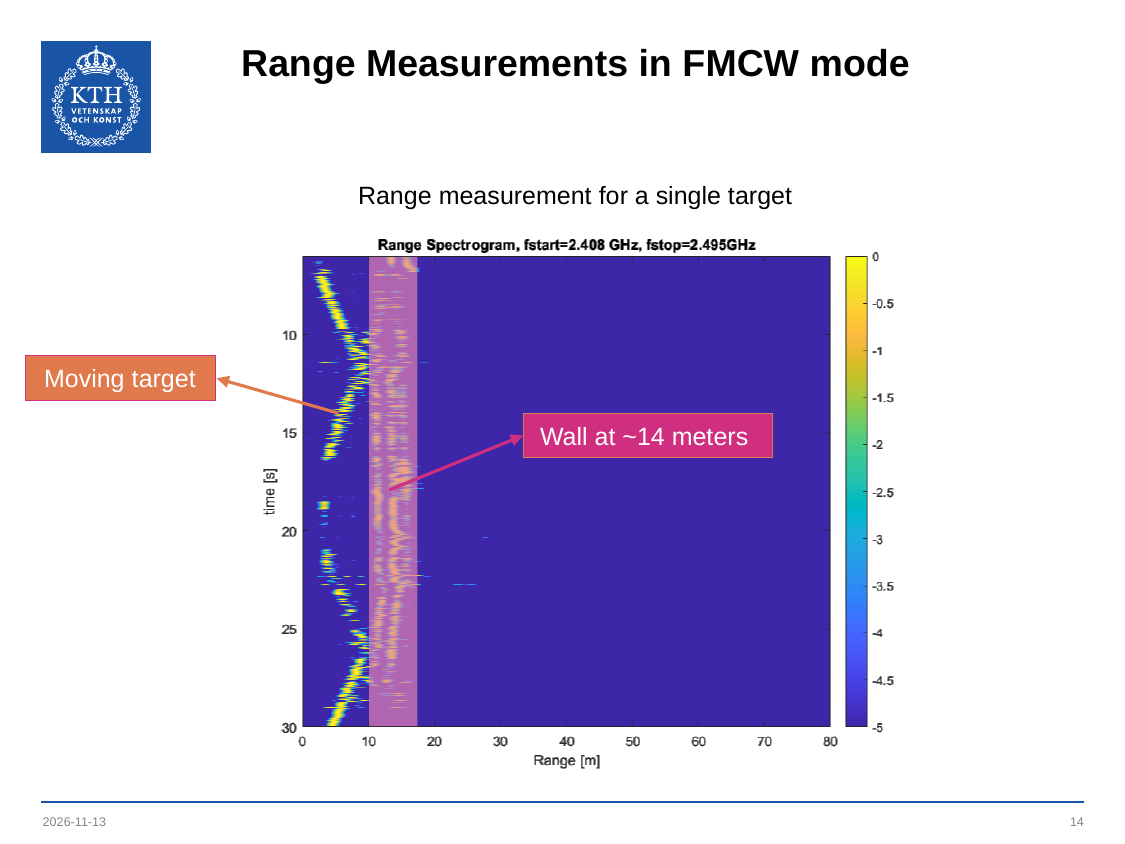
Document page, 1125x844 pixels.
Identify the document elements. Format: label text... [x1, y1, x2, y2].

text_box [216, 377, 339, 414]
picture [251, 235, 901, 772]
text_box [388, 435, 524, 491]
slide_number 14 [830, 811, 1085, 832]
text_box Moving target [25, 355, 216, 401]
title Range Measurements in FMCW mode [175, 31, 976, 89]
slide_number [42, 811, 296, 832]
text_box Range measurement for a single target [332, 172, 819, 218]
